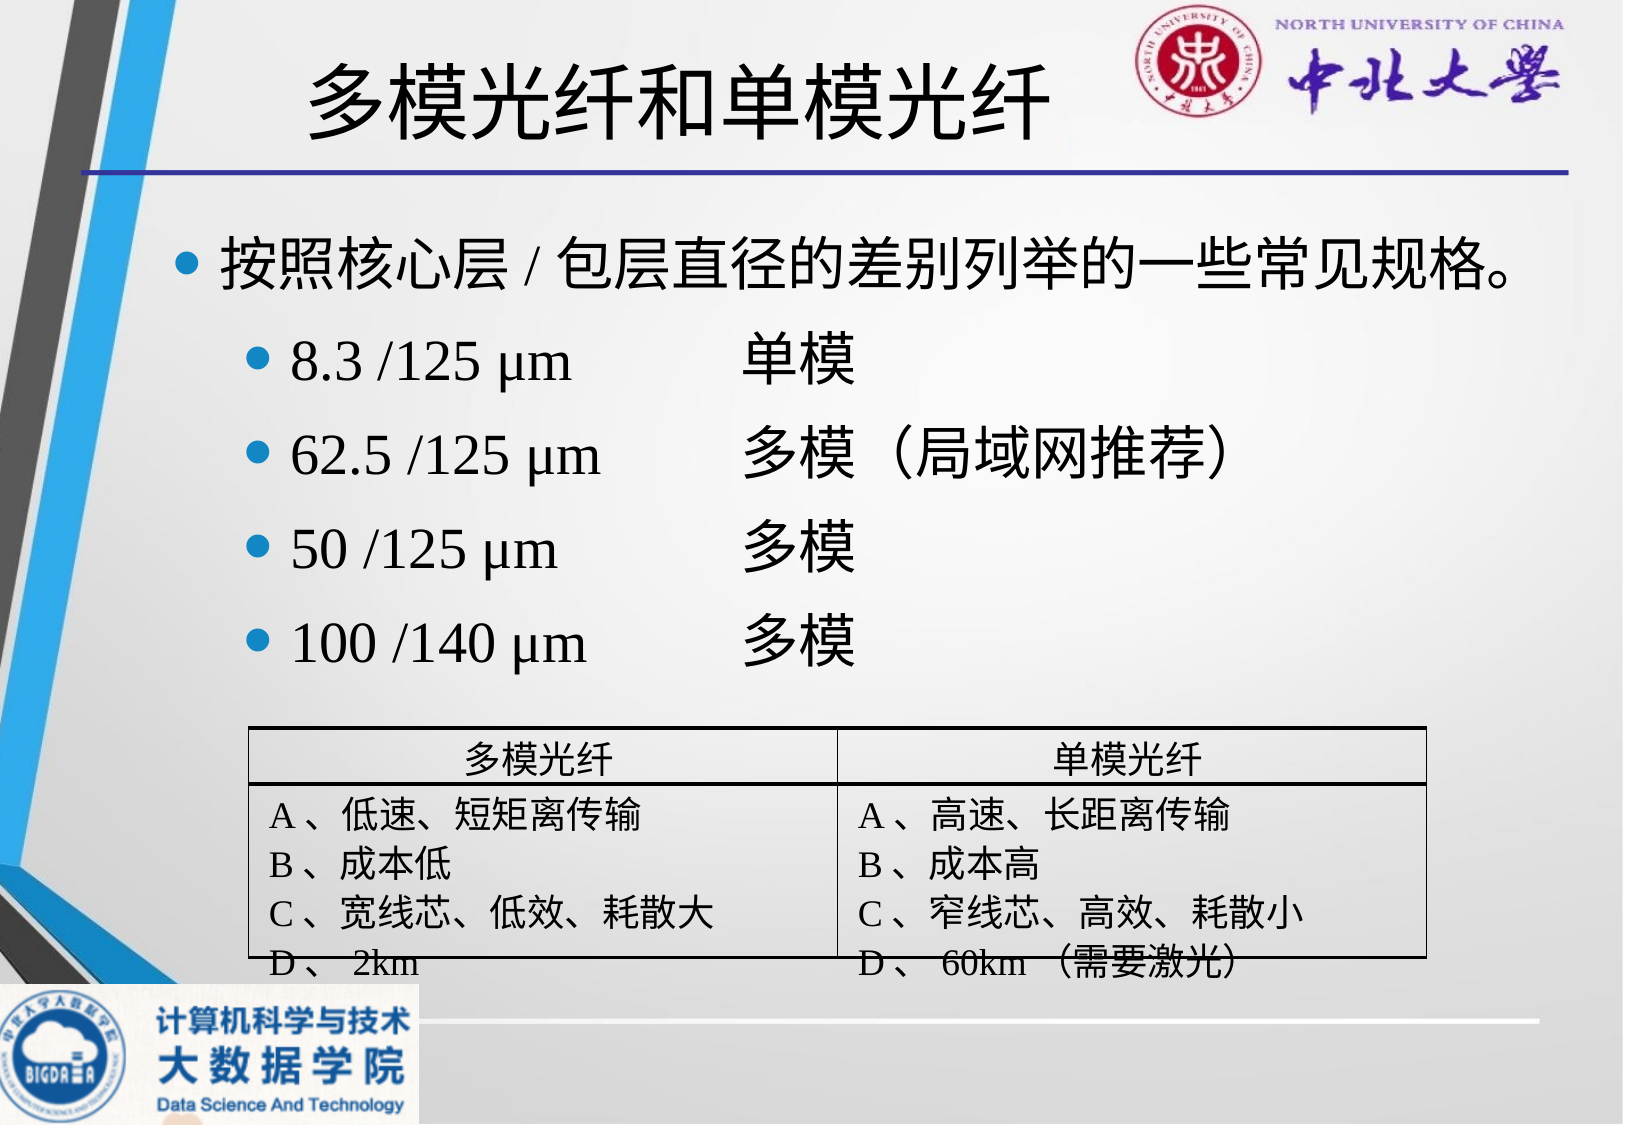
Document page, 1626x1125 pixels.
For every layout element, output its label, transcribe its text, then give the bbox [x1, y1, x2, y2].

picture [0, 0, 1625, 1125]
slide_number [1467, 1002, 1544, 1062]
text_box 按照核心层/包层直径的差别列举的一些常见规格。 8.3 /125 μm 单模 62.5 /125 μm 多模（局域网推荐） 50 /125 μm 多模 100 /140 μm 多模 [157, 220, 1515, 682]
table_cell A、低速、短矩离传输 B、成本低 C、宽线芯、低效、耗散大 D、2km [249, 786, 837, 956]
table_header 多模光纤 [249, 730, 837, 782]
table_cell A、高速、长距离传输 B、成本高 C、窄线芯、高效、耗散小 D、60km（需要激光） [838, 786, 1426, 956]
title 多模光纤和单模光纤 [64, 7, 1292, 194]
table_header 单模光纤 [838, 730, 1426, 782]
